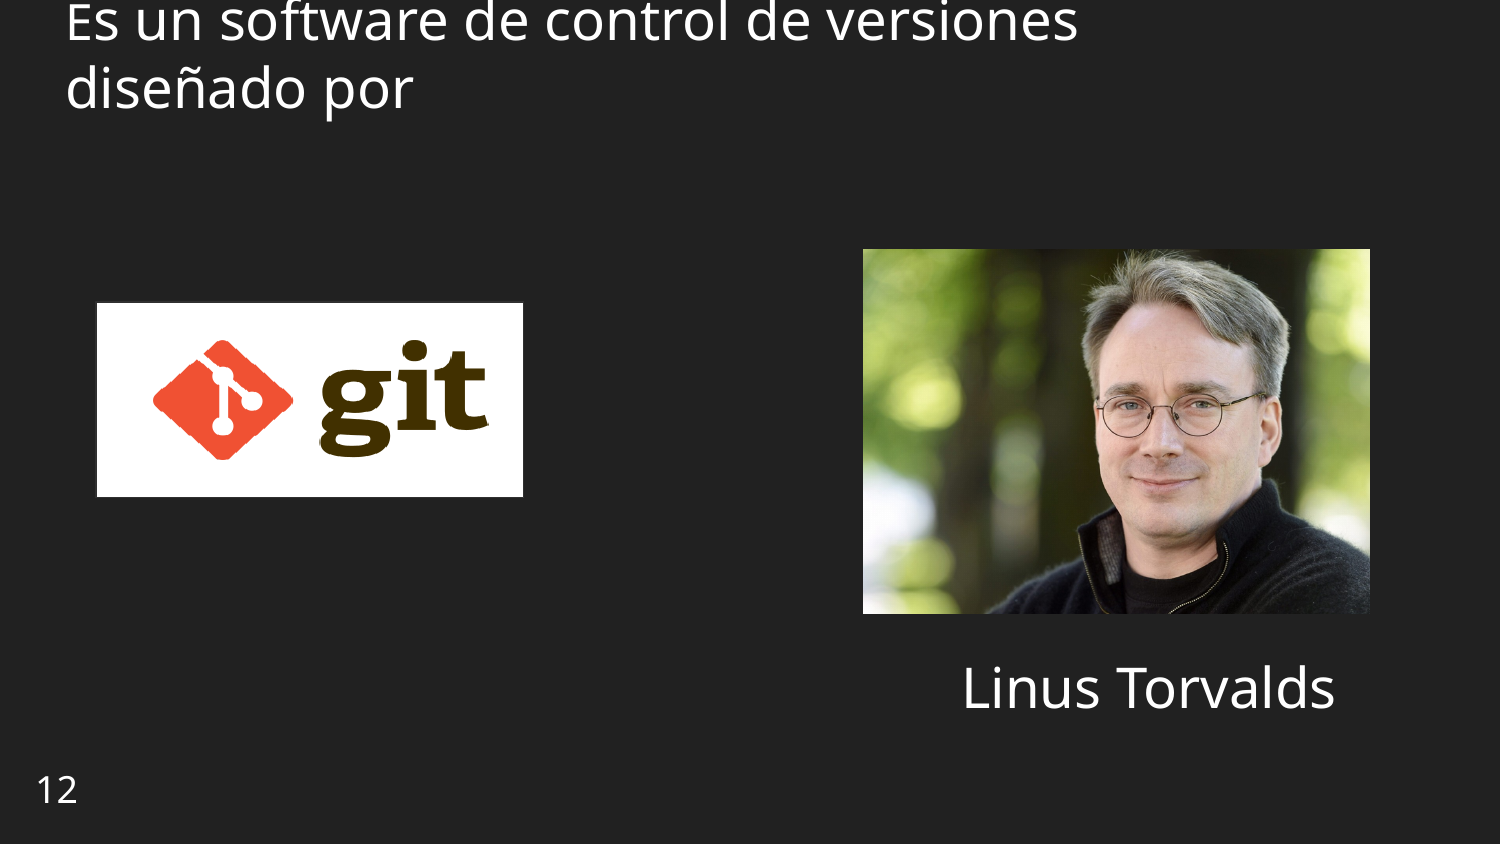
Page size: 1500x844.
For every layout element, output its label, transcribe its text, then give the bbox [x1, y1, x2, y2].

title Es un software de control de versiones diseñado por [50, 60, 1324, 203]
text_box Linus Torvalds [945, 637, 1438, 844]
text_box [95, 301, 524, 498]
title 12 [20, 743, 124, 827]
picture [153, 340, 489, 460]
picture [863, 249, 1370, 615]
